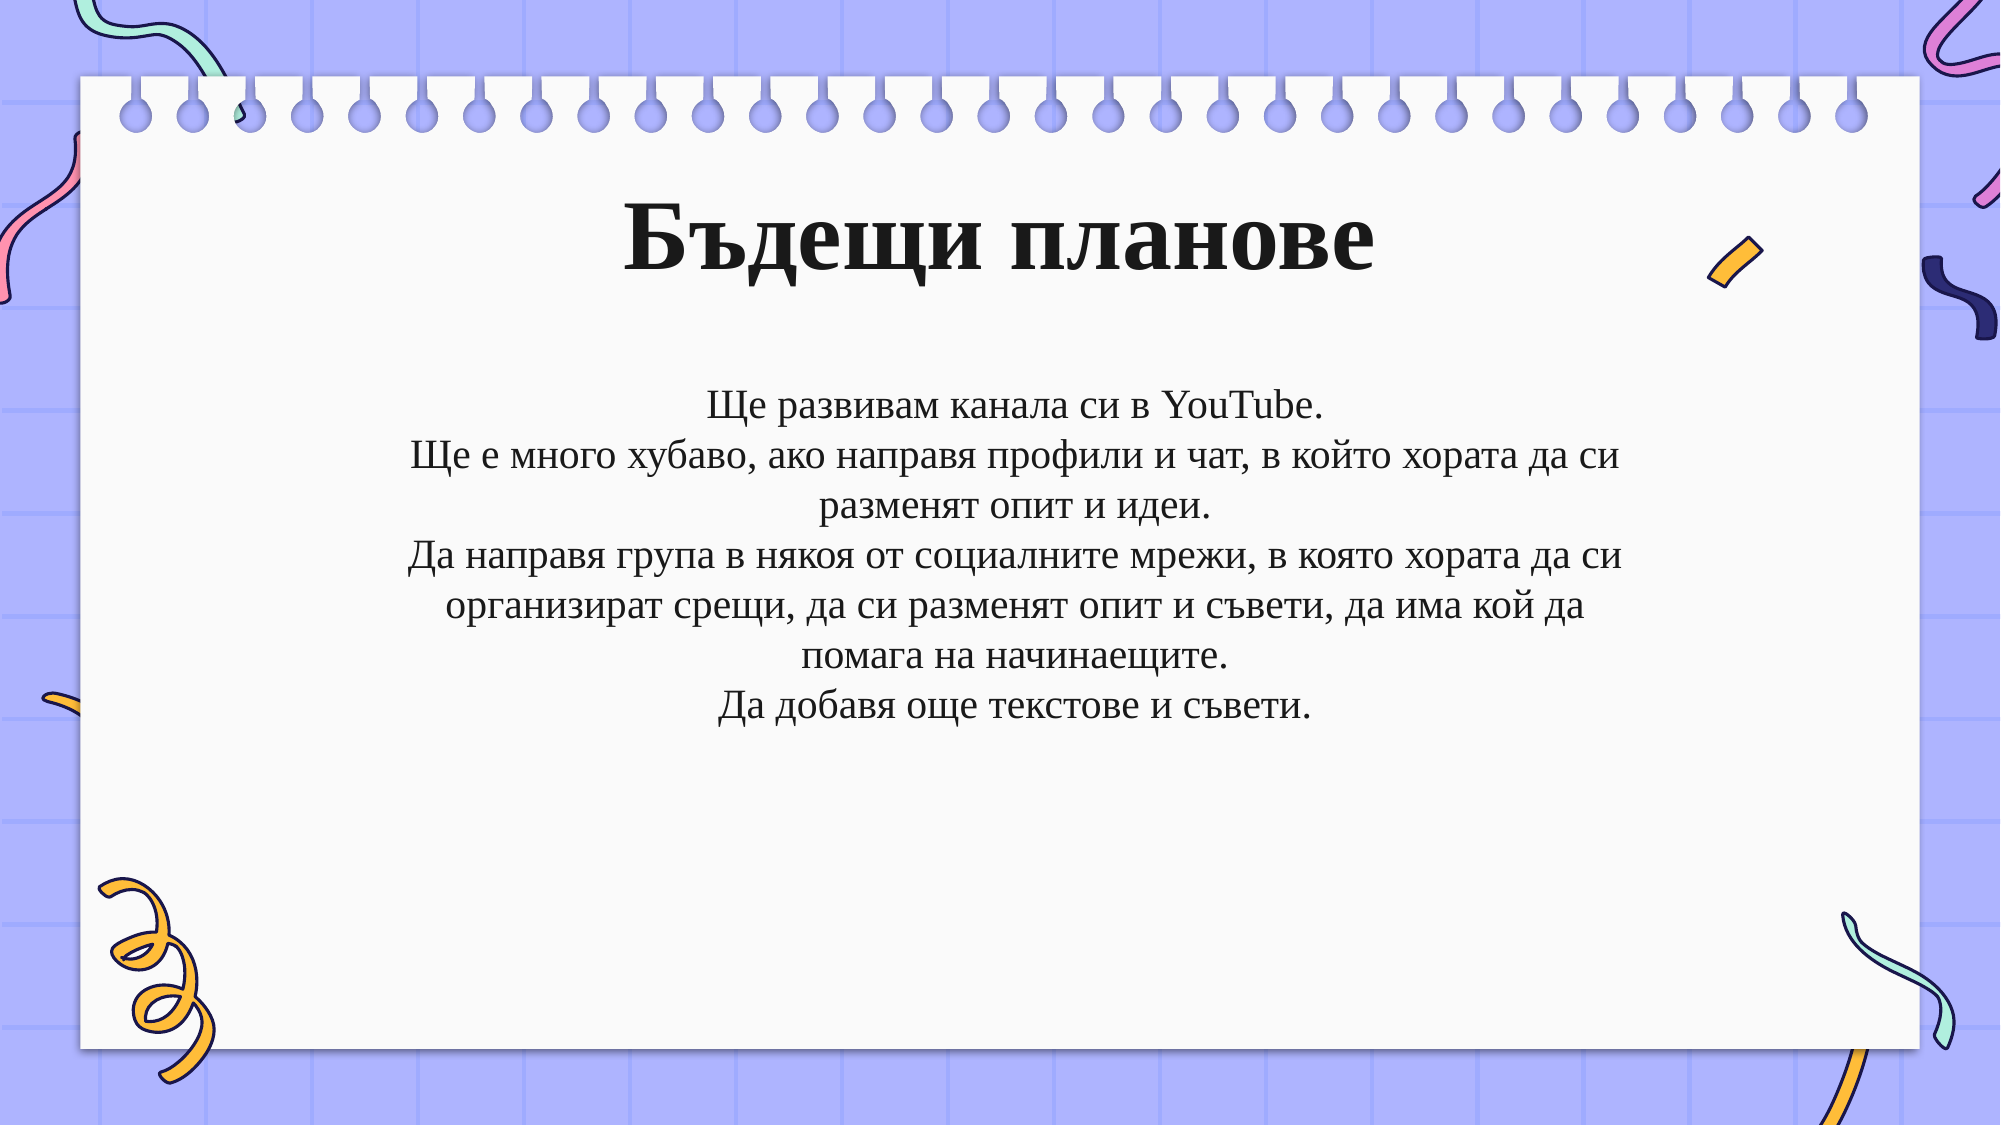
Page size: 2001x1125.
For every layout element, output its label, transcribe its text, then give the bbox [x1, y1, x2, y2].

list Ще развивам канала си в YouTube. Ще е много хубаво, ако направя профили и чат, в който хората да си разменят опит и идеи. Да направя група в някоя от социалните мрежи, в която хората да си организират срещи, да си разменят опит и съвети, да има кой да помага на начинаещите. Да добавя още текстове и съвети. [345, 361, 1655, 867]
title Бъдещи планове [157, 176, 1843, 283]
